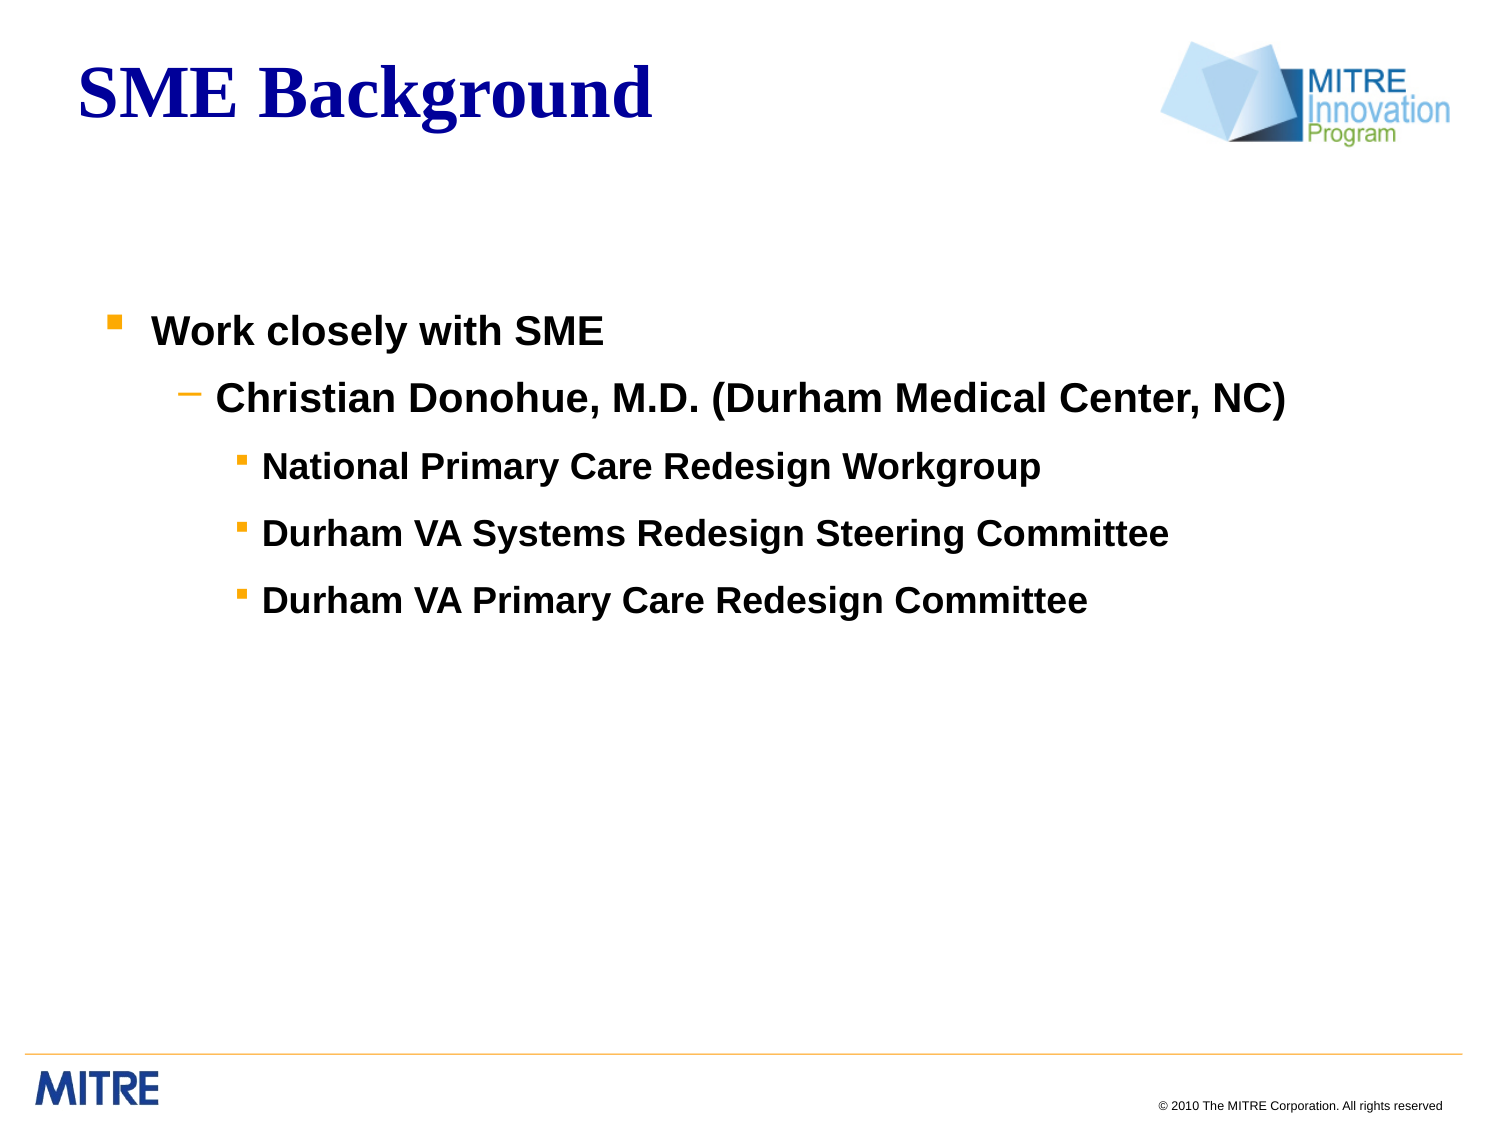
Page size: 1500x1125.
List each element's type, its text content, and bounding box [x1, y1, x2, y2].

picture [30, 1068, 163, 1111]
list Work closely with SME Christian Donohue, M.D. (Durham Medical Center, NC) National Primary Care Redesign Workgroup Durham VA Systems Redesign Steering Committee Durham VA Primary Care Redesign Committee [88, 292, 1422, 591]
picture [1160, 41, 1450, 150]
title SME Background [62, 62, 1413, 151]
